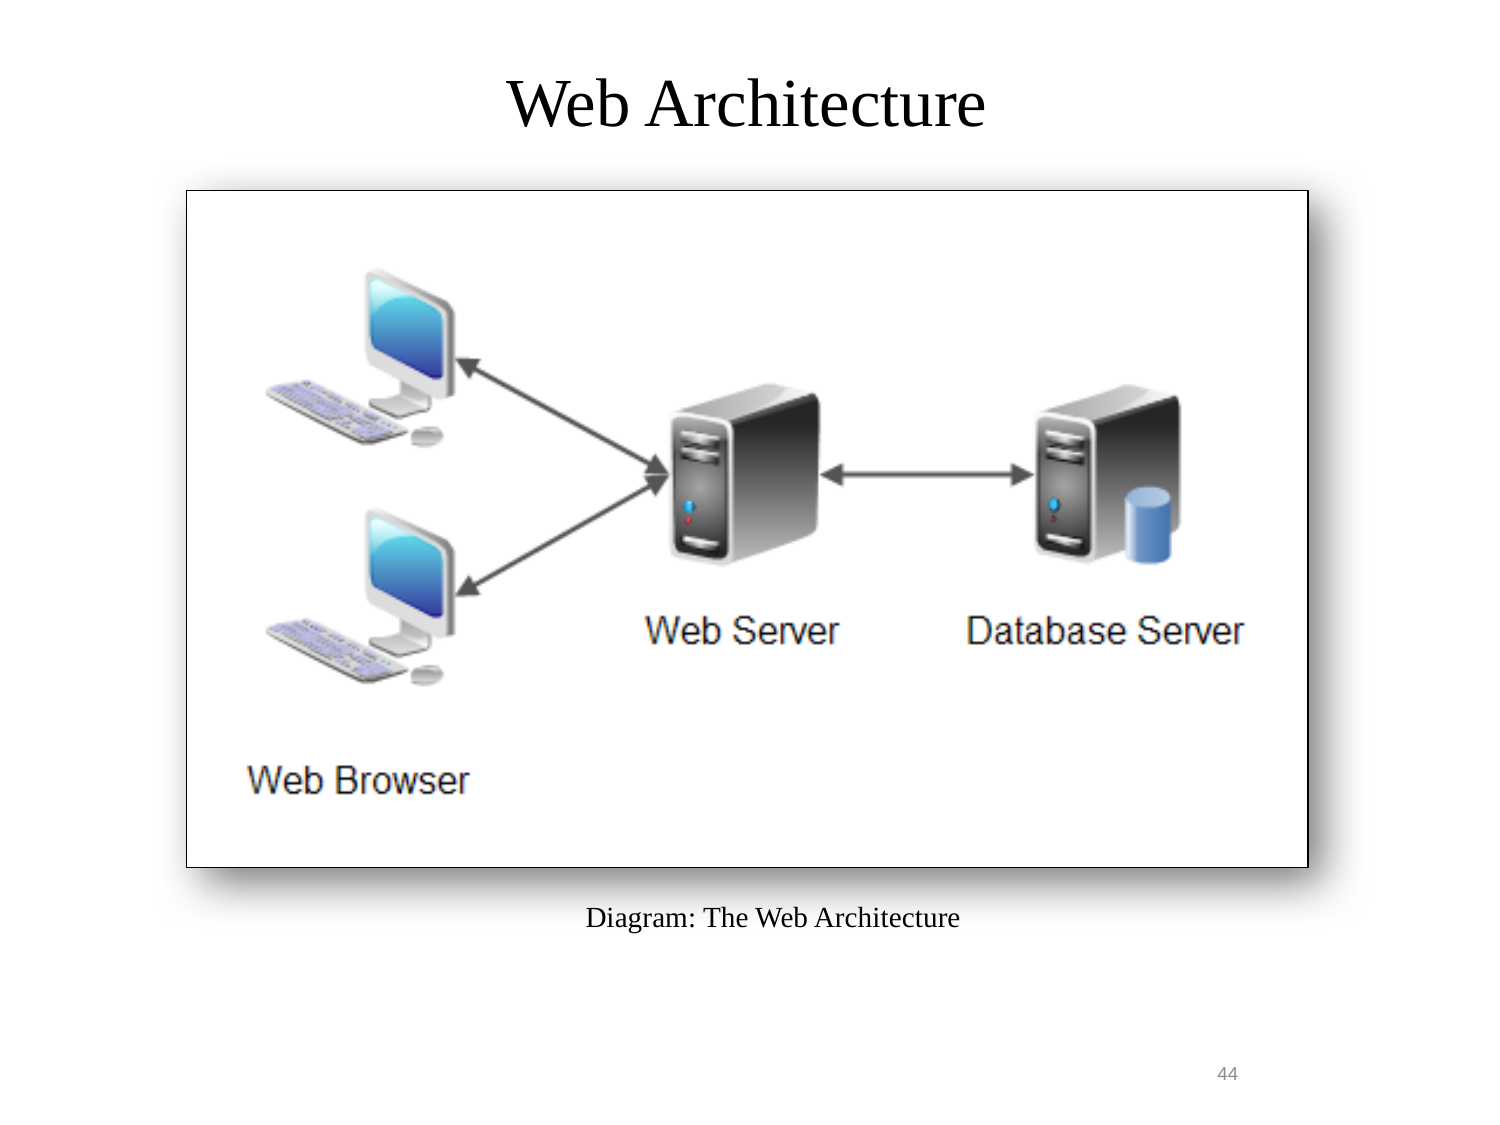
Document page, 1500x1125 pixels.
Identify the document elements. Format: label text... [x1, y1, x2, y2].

text_box Diagram: The Web Architecture [293, 891, 1253, 942]
title Web Architecture [407, 42, 1088, 167]
slide_number 44 [1059, 1042, 1397, 1103]
picture [187, 191, 1308, 867]
